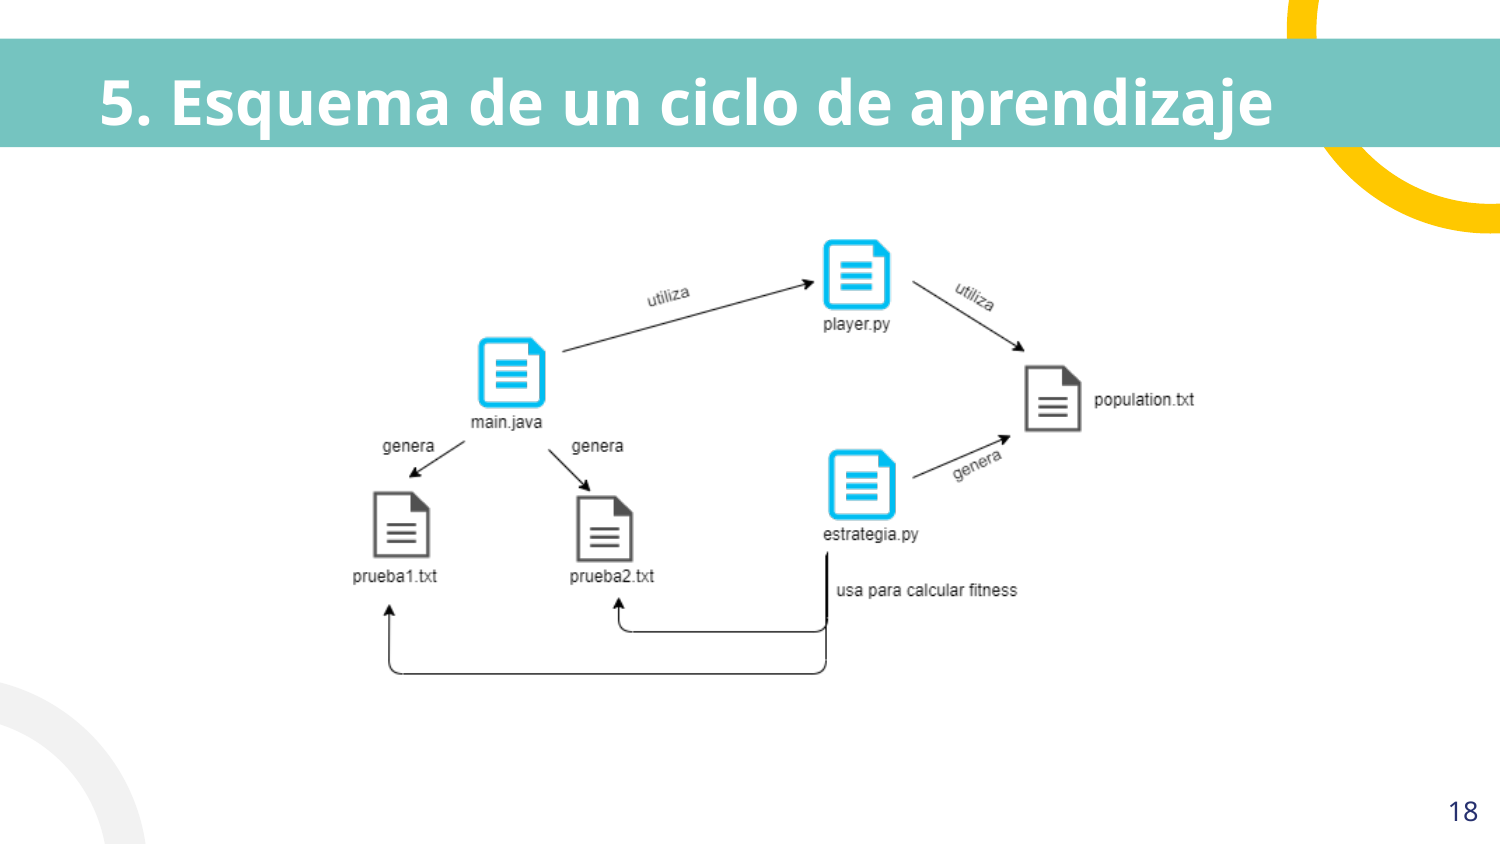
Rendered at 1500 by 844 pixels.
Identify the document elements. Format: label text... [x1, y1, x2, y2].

picture [338, 238, 1208, 686]
slide_number ‹#› [1403, 779, 1494, 844]
title 5. Esquema de un ciclo de aprendizaje [84, 48, 1404, 143]
